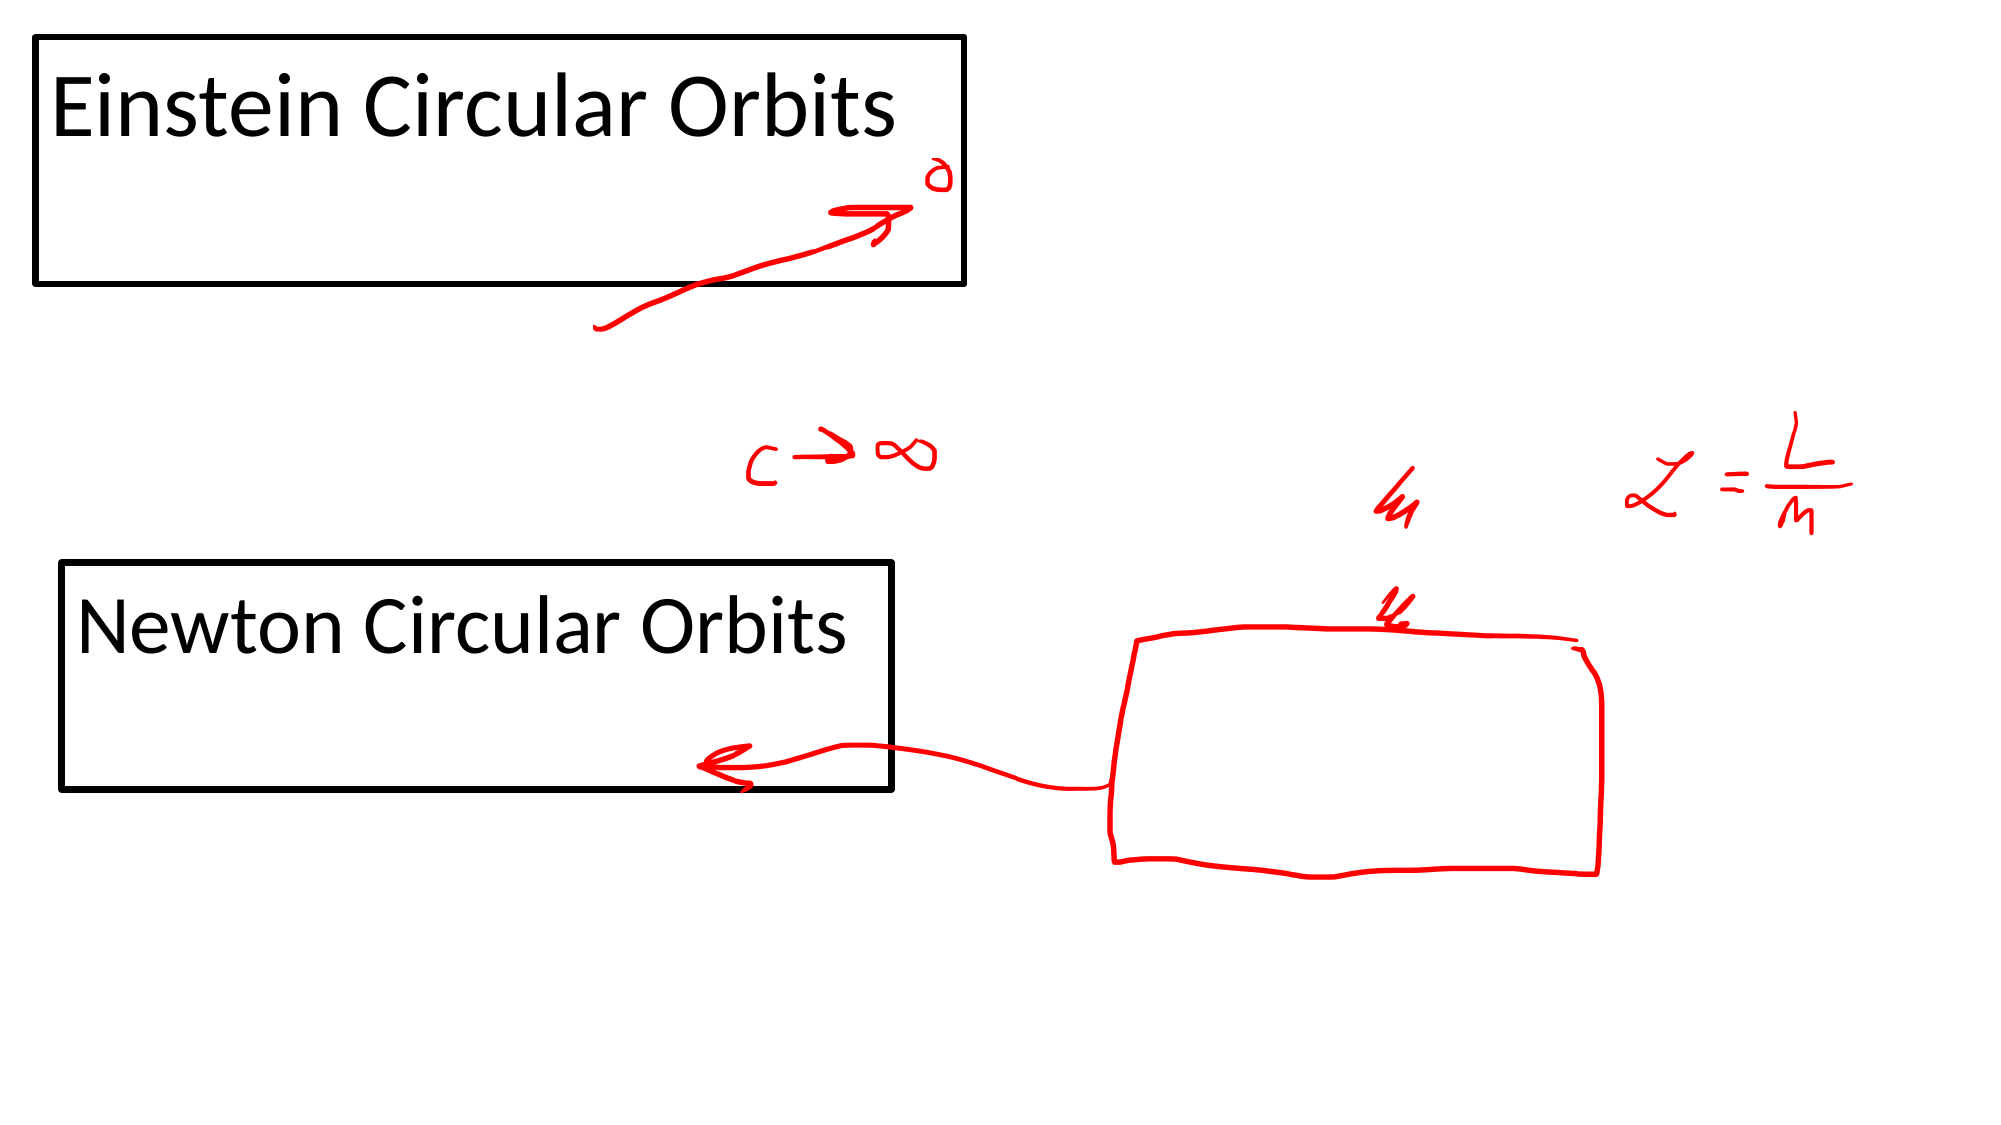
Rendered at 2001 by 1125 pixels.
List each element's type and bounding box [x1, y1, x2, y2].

picture [593, 158, 1863, 888]
